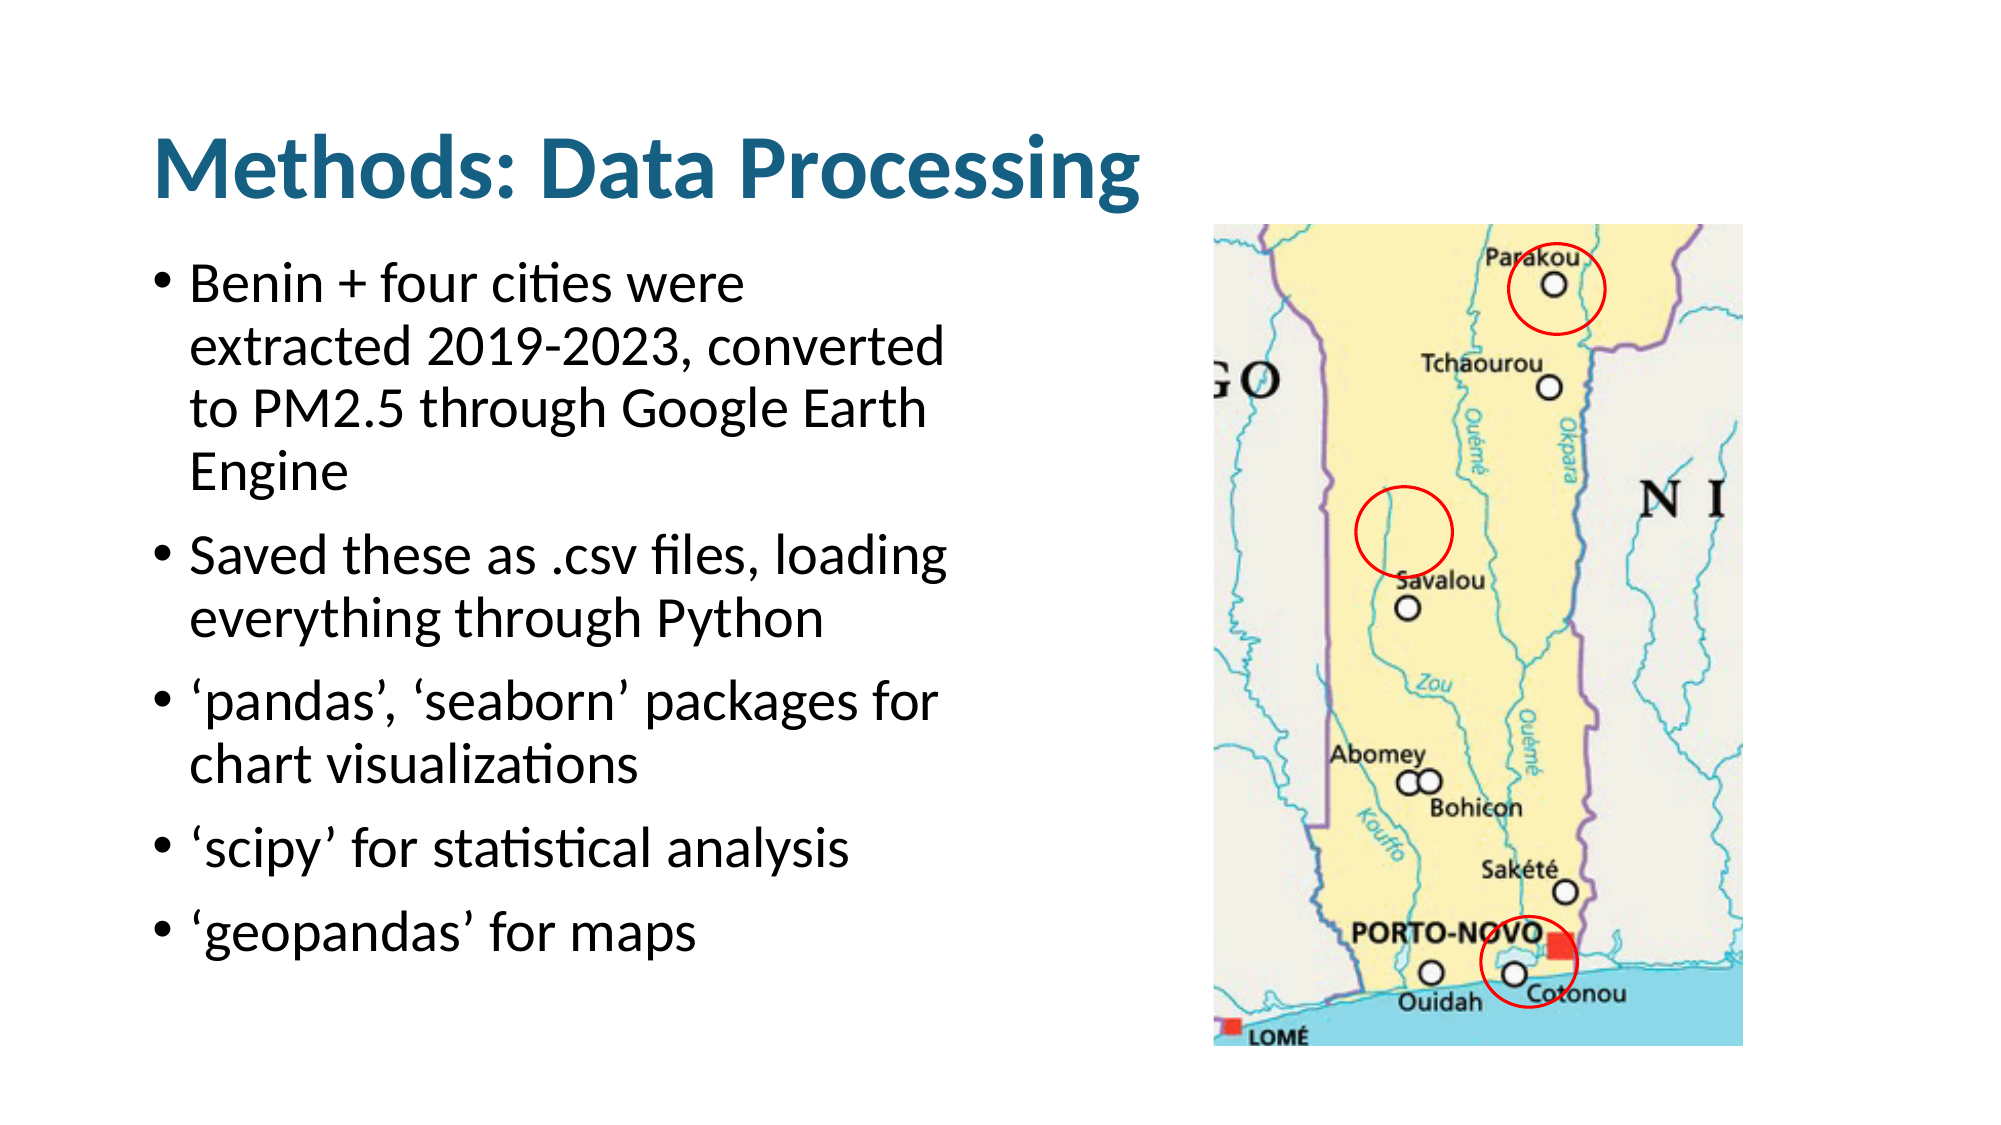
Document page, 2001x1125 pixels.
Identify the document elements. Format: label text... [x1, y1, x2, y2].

list Benin + four cities were extracted 2019-2023, converted to PM2.5 through Google Earth Engine Saved these as .csv files, loading everything through Python ‘pandas’, ‘seaborn’ packages for chart visualizations ‘scipy’ for statistical analysis ‘geopandas’ for maps [137, 244, 972, 1066]
title Methods: Data Processing [137, 59, 1863, 278]
picture [1212, 224, 1744, 1047]
